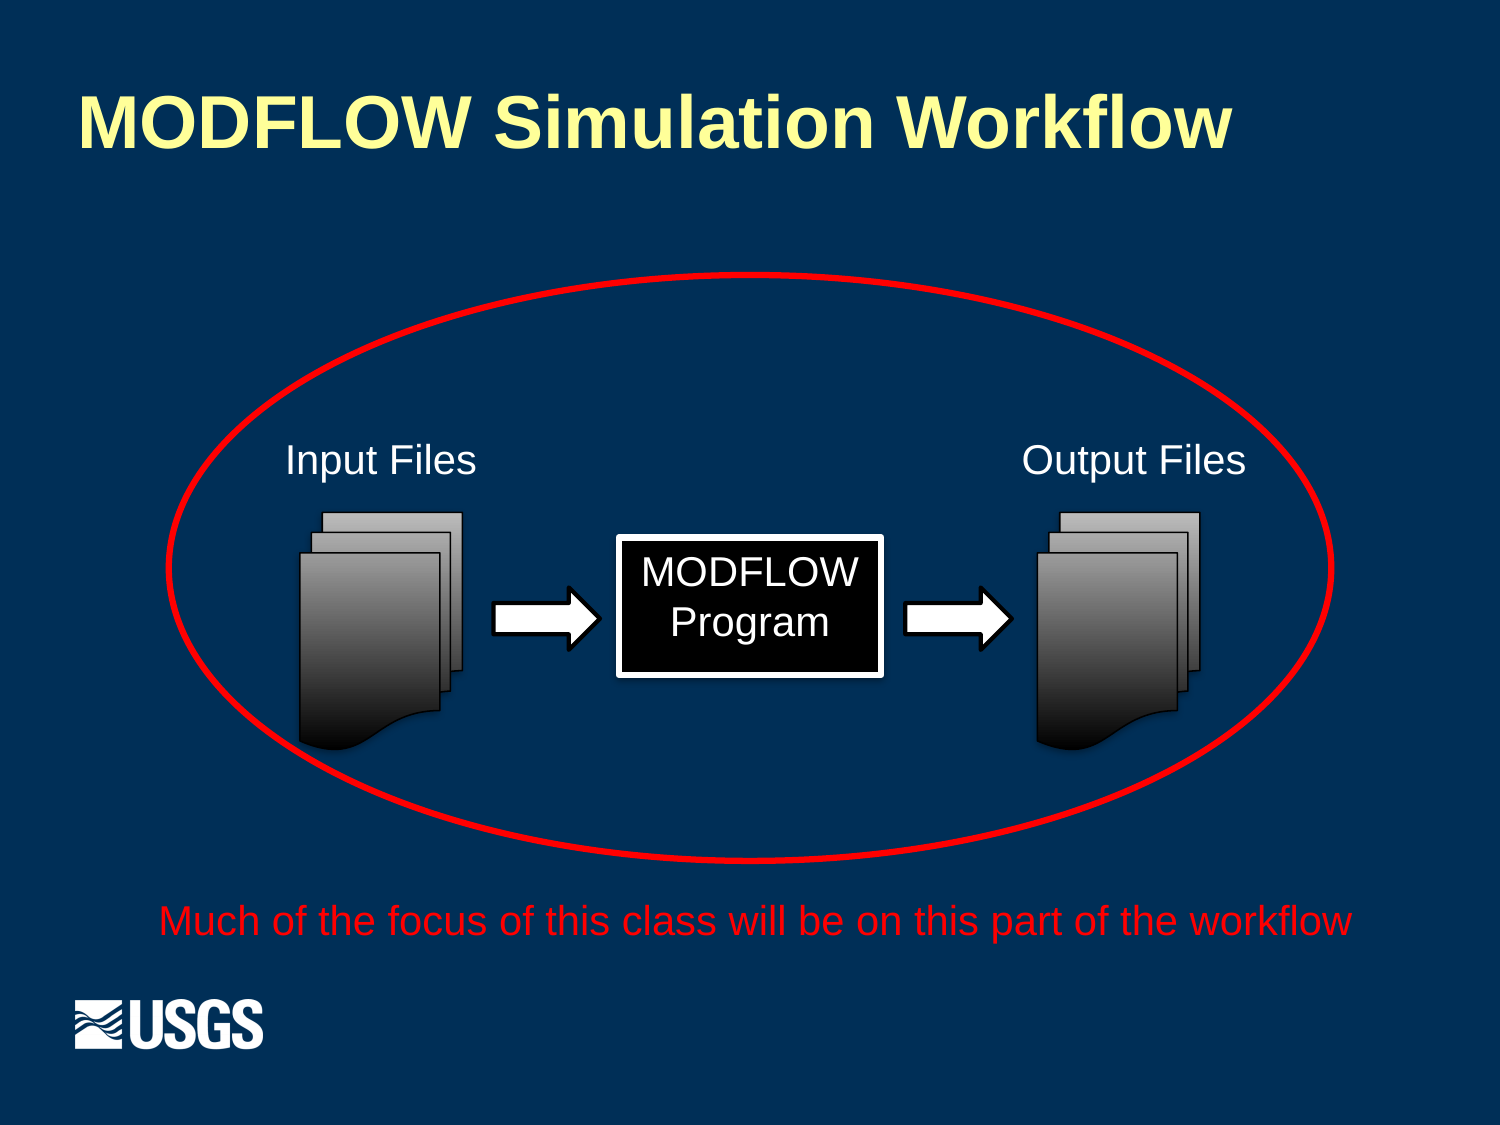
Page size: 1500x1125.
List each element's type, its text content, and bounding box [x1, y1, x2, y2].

text_box Much of the focus of this class will be on this part of the workflow [143, 885, 1368, 951]
text_box [168, 274, 1332, 861]
title MODFLOW Simulation Workflow [62, 24, 1425, 213]
